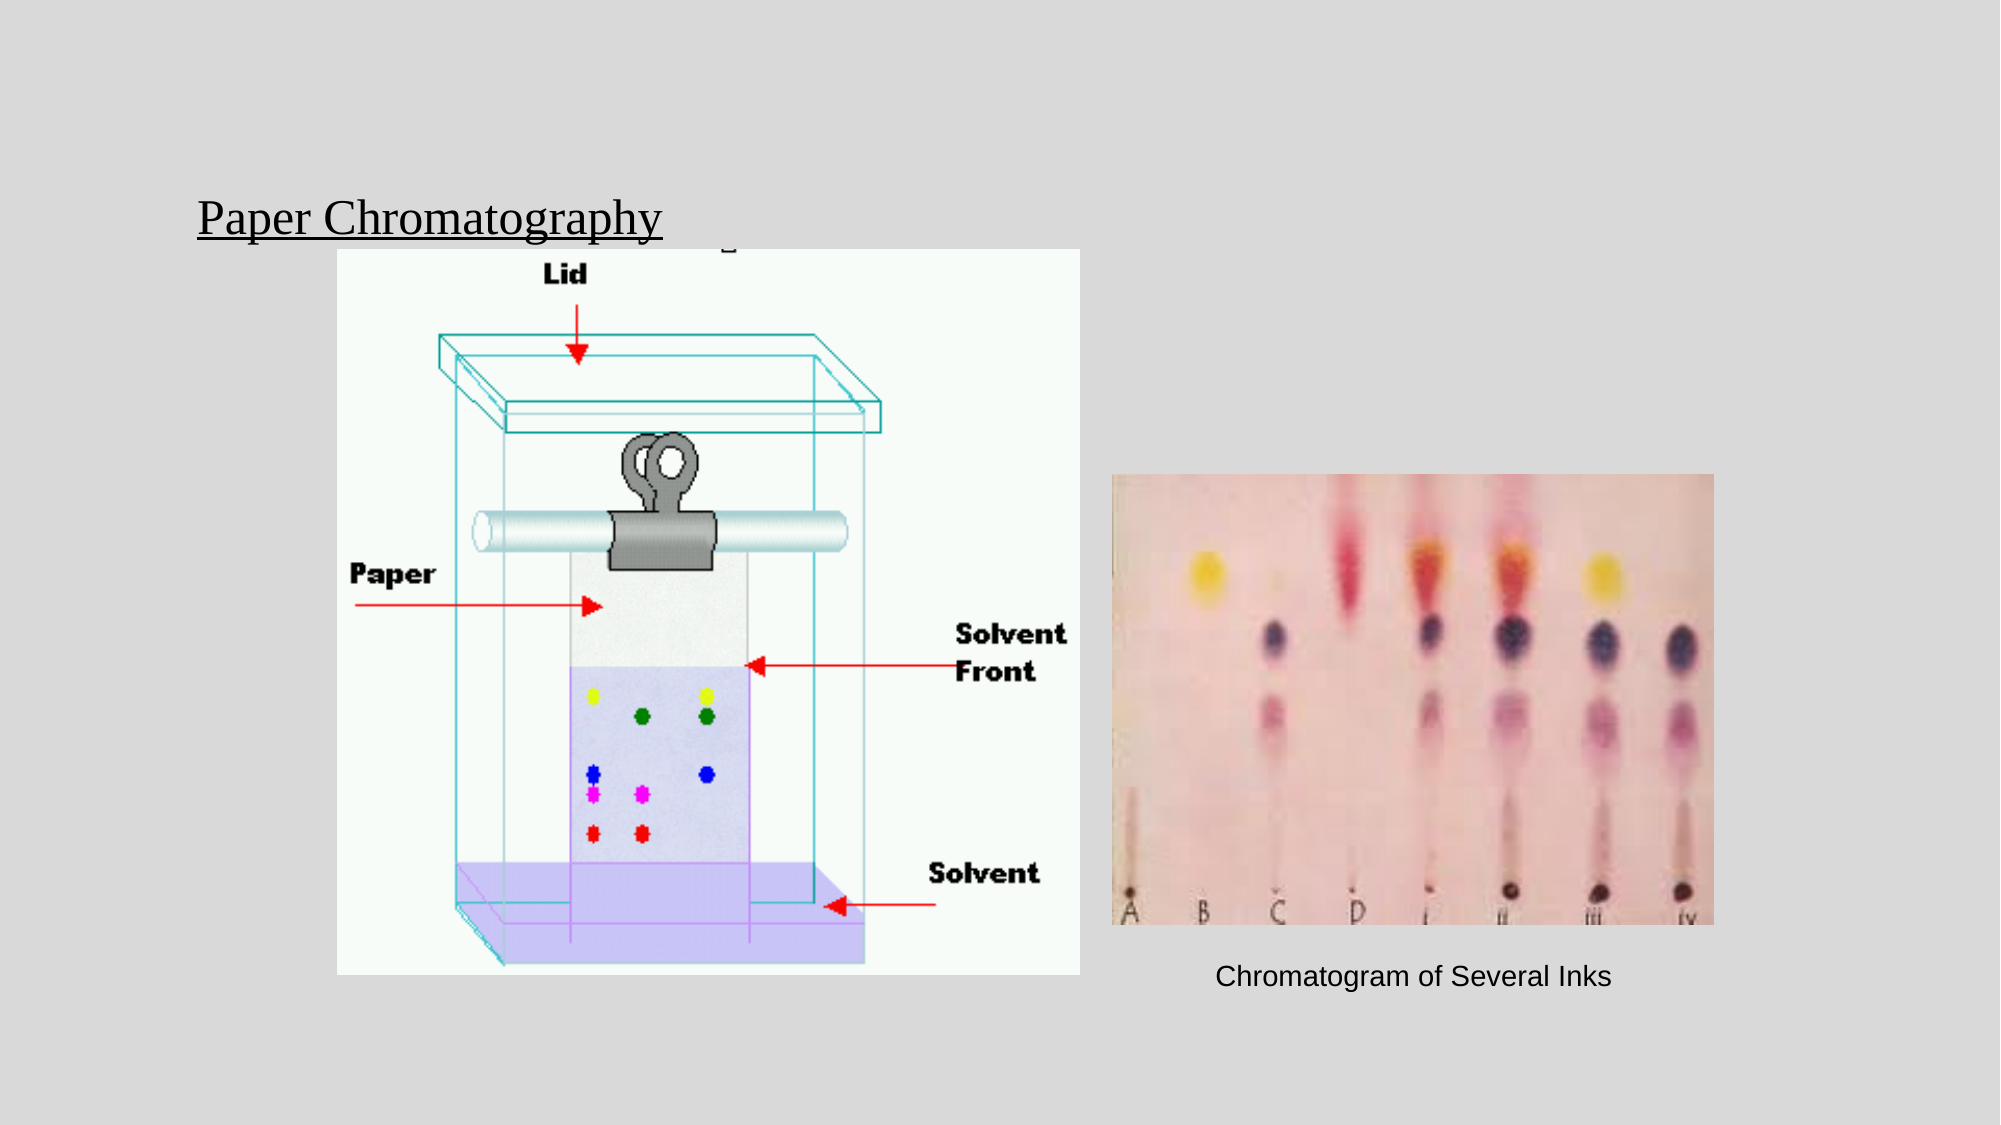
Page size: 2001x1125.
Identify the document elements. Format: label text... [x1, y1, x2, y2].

picture [337, 249, 1080, 975]
picture [1112, 474, 1714, 925]
text_box Paper Chromatography [182, 176, 678, 252]
text_box Chromatogram of Several Inks [1200, 949, 1628, 1000]
